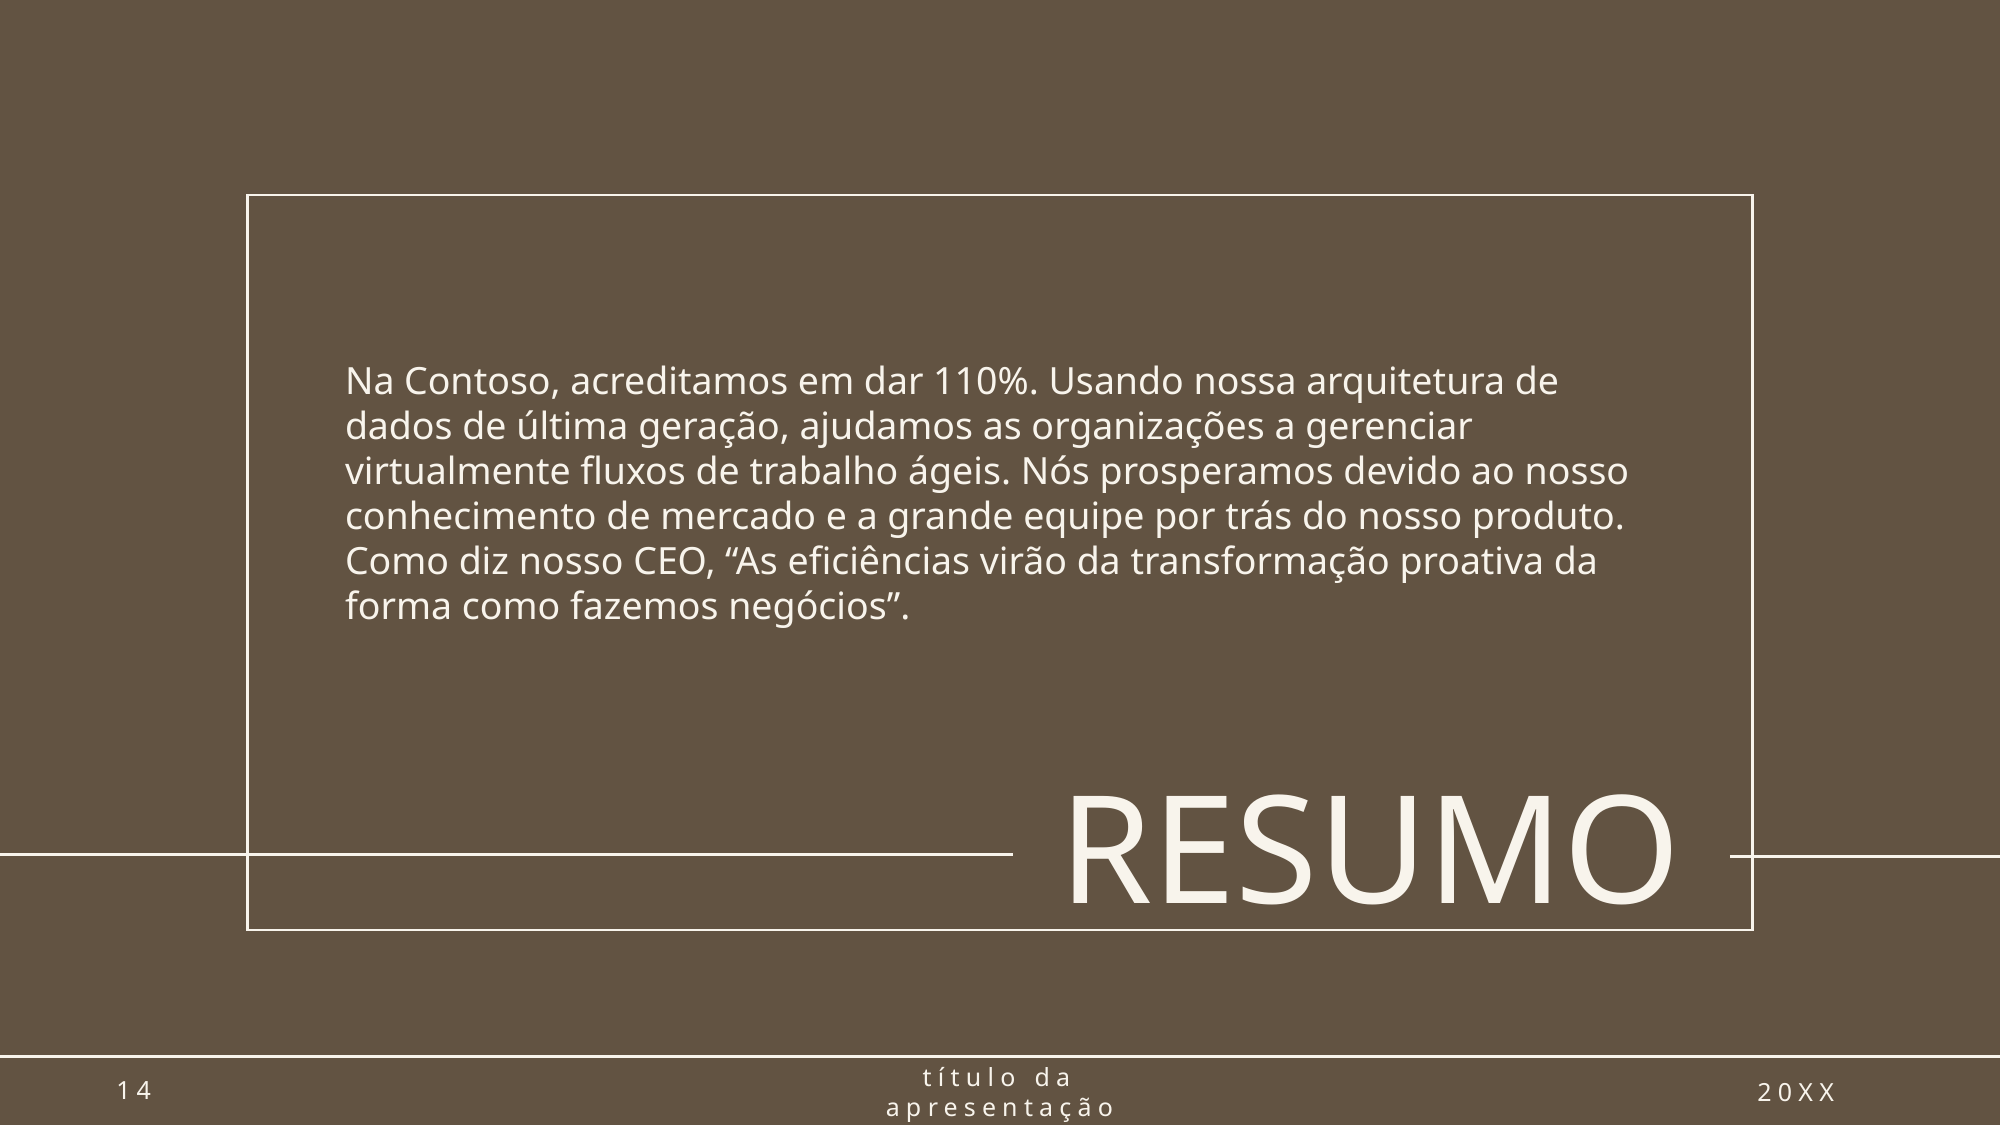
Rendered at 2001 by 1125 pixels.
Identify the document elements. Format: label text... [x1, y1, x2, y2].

list Na Contoso, acreditamos em dar 110%. Usando nossa arquitetura de dados de última geração, ajudamos as organizações a gerenciar virtualmente fluxos de trabalho ágeis. Nós prosperamos devido ao nosso conhecimento de mercado e a grande equipe por trás do nosso produto. Como diz nosso CEO, “As eficiências virão da transformação proativa da forma como fazemos negócios”. [330, 349, 1670, 638]
footer título da apresentação [788, 1069, 1211, 1115]
slide_number 14 [101, 1069, 258, 1115]
title RESUMO [984, 720, 1757, 990]
slide_number 20XX [1742, 1069, 1899, 1115]
